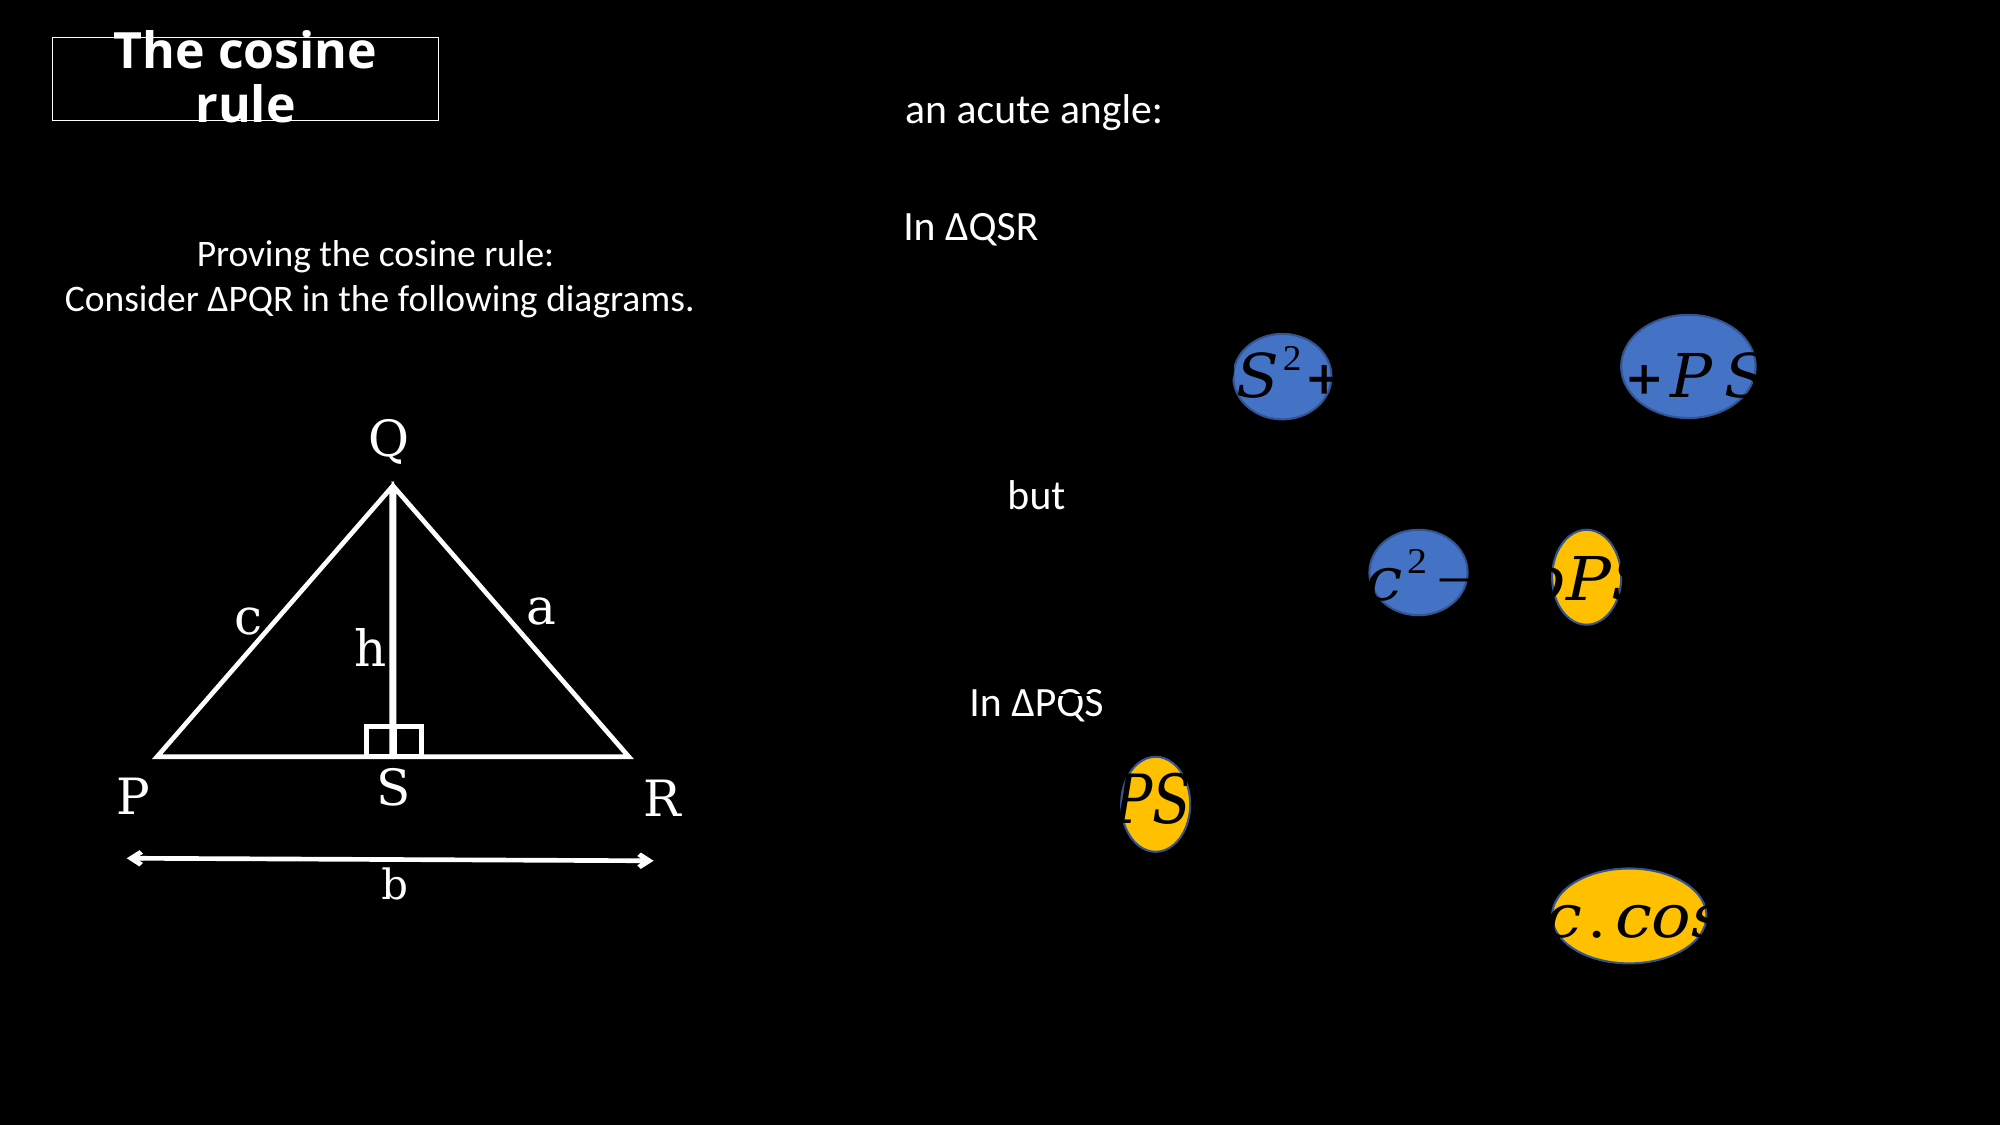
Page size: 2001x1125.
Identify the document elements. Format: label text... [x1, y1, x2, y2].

text_box [1551, 867, 1707, 965]
text_box [1120, 777, 1126, 810]
text_box h [339, 608, 397, 684]
text_box [1551, 528, 1623, 626]
text_box but [992, 460, 1093, 526]
text_box [1232, 332, 1333, 421]
text_box [156, 484, 393, 758]
text_box b [366, 861, 440, 916]
text_box S [361, 747, 419, 823]
text_box [393, 484, 632, 758]
text_box [1702, 908, 1708, 918]
text_box c [220, 577, 294, 653]
text_box In ΔPQS [954, 667, 1146, 733]
text_box [1122, 755, 1192, 853]
text_box [1368, 528, 1469, 617]
text_box The cosine rule [52, 37, 439, 121]
text_box In ΔQSR [888, 191, 1080, 256]
text_box Q [353, 399, 411, 475]
text_box [394, 725, 422, 758]
text_box R [628, 759, 686, 834]
text_box P [101, 756, 159, 832]
text_box a [511, 567, 585, 642]
text_box [1620, 313, 1755, 420]
text_box Proving the cosine rule: Consider ΔPQR in the following diagrams. [35, 221, 725, 327]
text_box b [366, 850, 440, 858]
text_box [1737, 355, 1757, 375]
text_box [366, 725, 394, 747]
